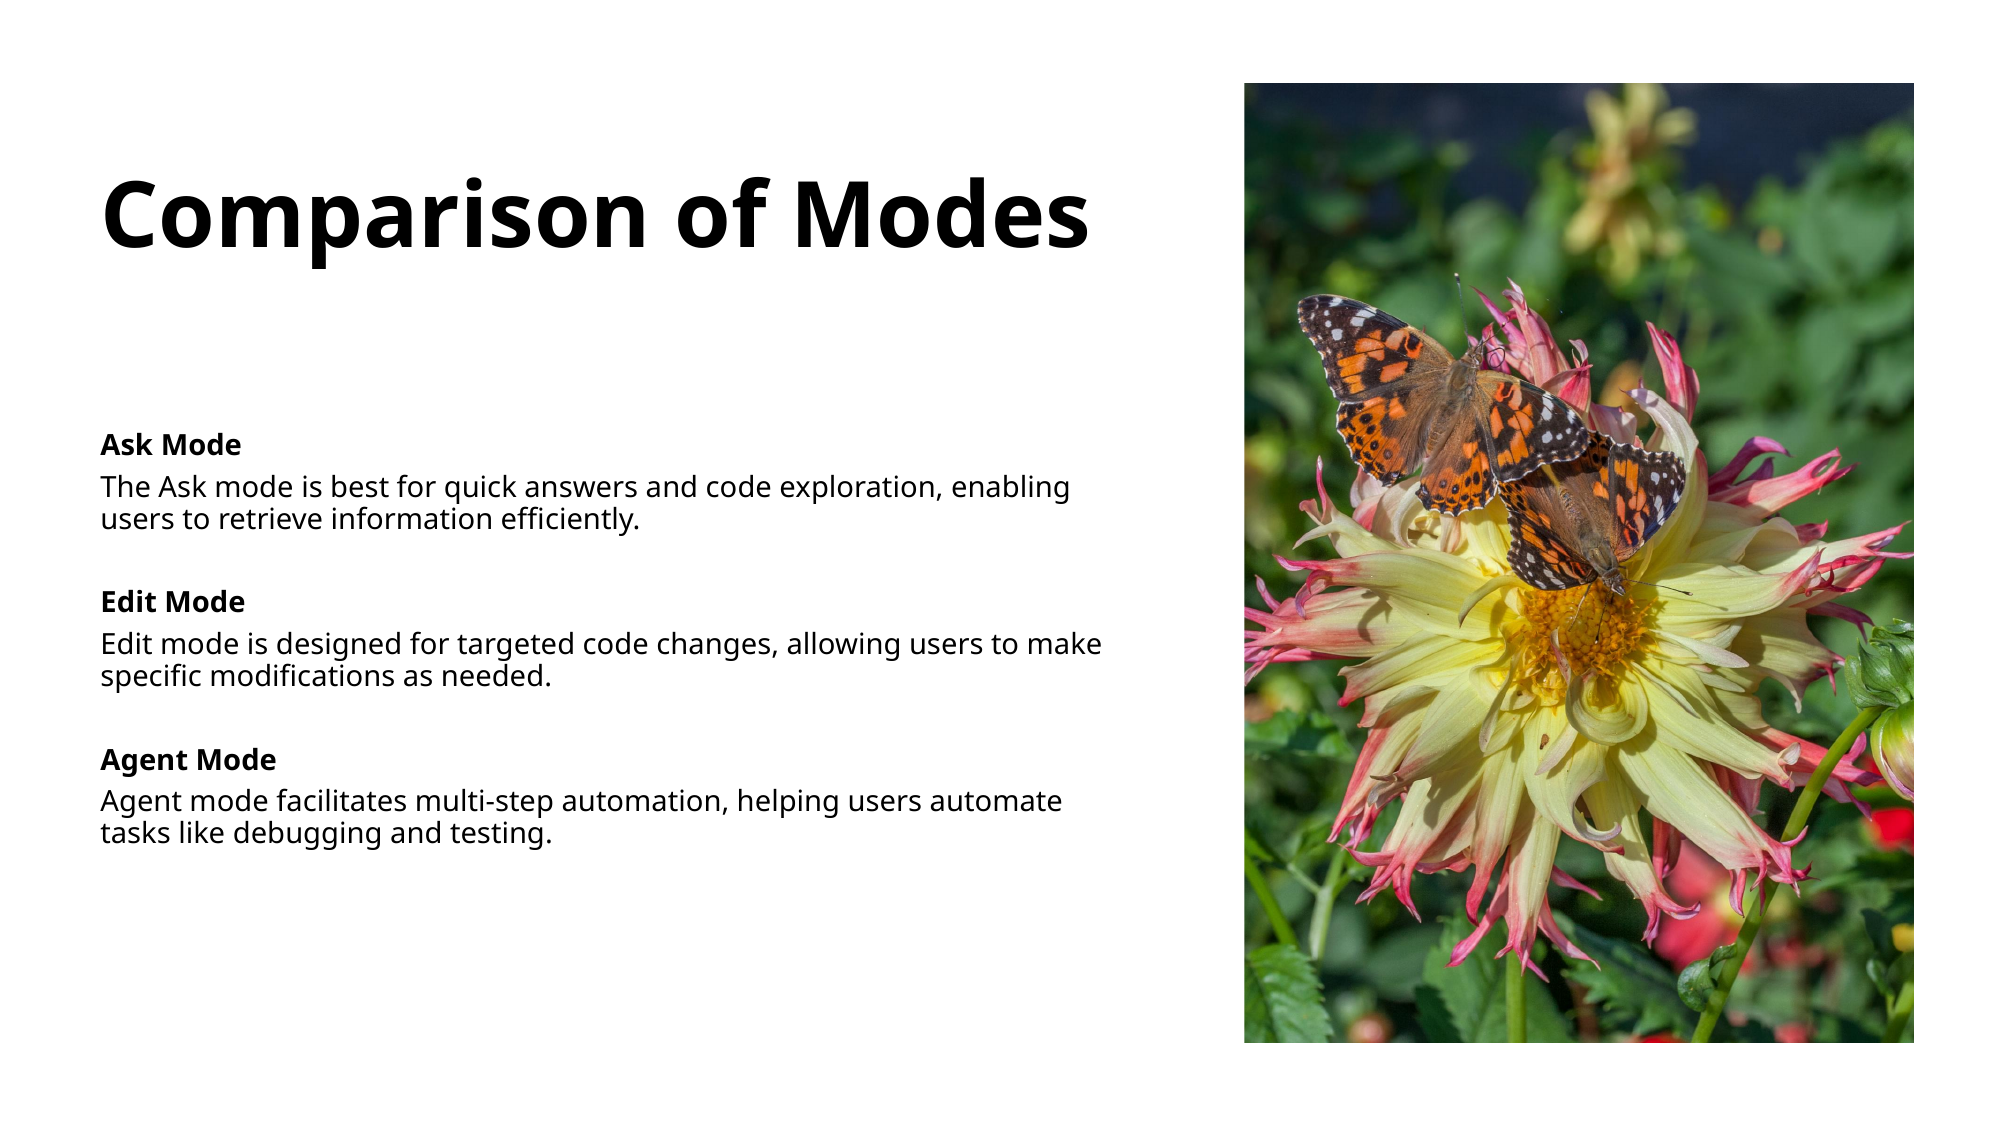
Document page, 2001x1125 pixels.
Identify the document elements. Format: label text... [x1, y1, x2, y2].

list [1244, 83, 1914, 1043]
title Comparison of Modes [85, 160, 1119, 401]
list Ask Mode The Ask mode is best for quick answers and code exploration, enabling users to retrieve information efficiently. Edit Mode Edit mode is designed for targeted code changes, allowing users to make specific modifications as needed. Agent Mode Agent mode facilitates multi-step automation, helping users automate tasks like debugging and testing. [85, 423, 1119, 1041]
